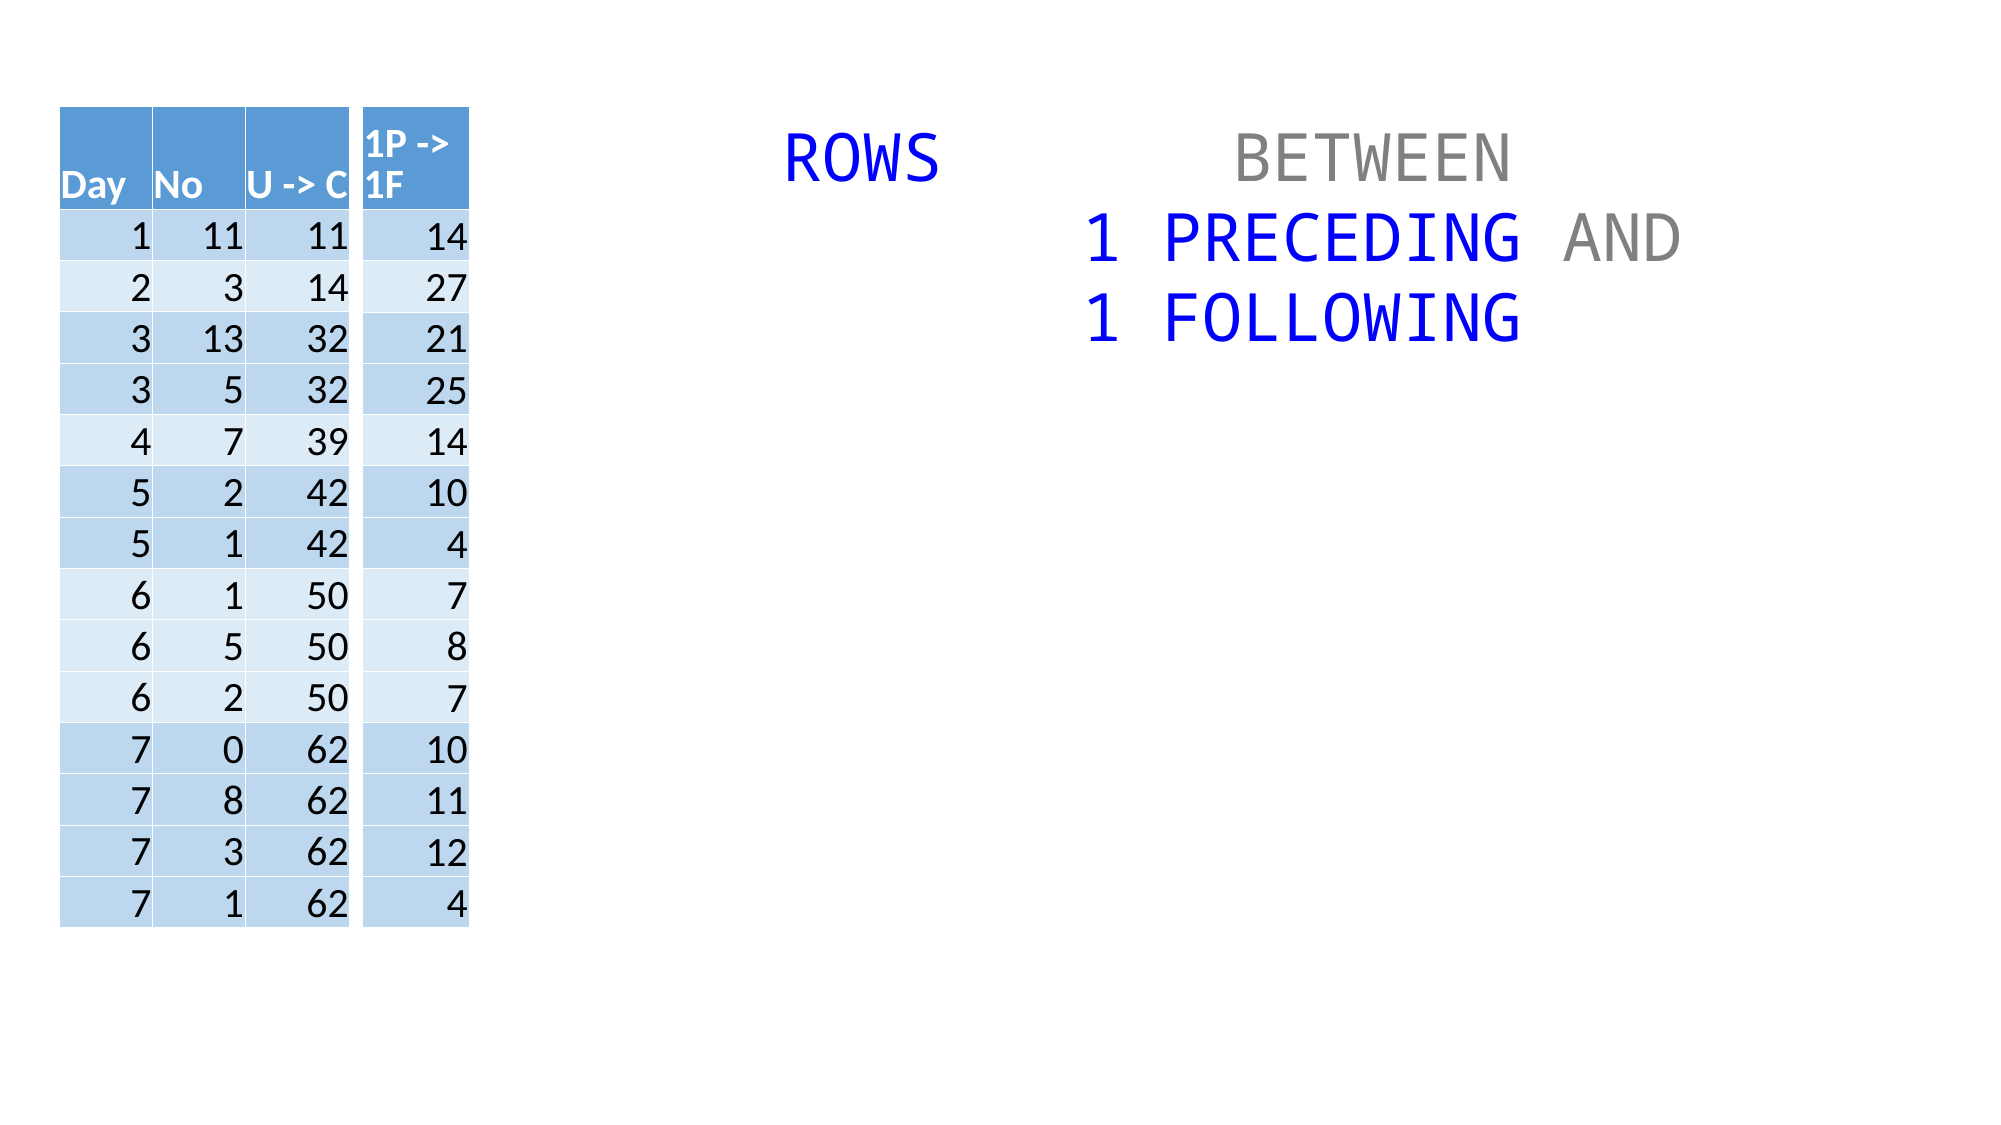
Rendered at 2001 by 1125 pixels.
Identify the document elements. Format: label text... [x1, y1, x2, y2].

table_cell 3 [153, 826, 245, 876]
table_cell 10 [363, 466, 469, 517]
table_cell 5 [60, 518, 152, 568]
table_cell 14 [246, 261, 349, 311]
table_cell 7 [153, 415, 245, 465]
table_cell 1 [153, 518, 245, 568]
table_cell 3 [153, 261, 245, 311]
table_cell 32 [246, 364, 349, 414]
table_cell 1 [153, 569, 245, 619]
table_cell 50 [246, 620, 349, 671]
table_cell 12 [363, 826, 469, 876]
table_cell 50 [246, 672, 349, 722]
table_cell 62 [246, 826, 349, 876]
table_cell 21 [363, 313, 469, 363]
table_cell 14 [363, 210, 469, 260]
table_cell 5 [153, 364, 245, 414]
table_header U -> C [246, 107, 349, 209]
table_cell 62 [246, 723, 349, 773]
table_cell 11 [363, 774, 469, 825]
table_cell 2 [60, 261, 152, 311]
table_cell 7 [60, 826, 152, 876]
table_header 1P -> 1F [363, 107, 469, 209]
table_cell 8 [153, 774, 245, 825]
table_cell 42 [246, 466, 349, 517]
table_cell 11 [246, 210, 349, 260]
table_cell 13 [153, 312, 245, 363]
table_cell 2 [153, 672, 245, 722]
table_cell 7 [363, 672, 469, 722]
table_cell 25 [363, 364, 469, 414]
table_cell 6 [60, 672, 152, 722]
table_cell 3 [60, 364, 152, 414]
table_cell 6 [60, 620, 152, 671]
text_box ROWS BETWEEN 1 PRECEDING AND 1 FOLLOWING [767, 107, 1840, 442]
table_cell 42 [246, 518, 349, 568]
table_cell 5 [153, 620, 245, 671]
table_cell 10 [363, 723, 469, 773]
table_cell 1 [60, 210, 152, 260]
table_cell 50 [246, 569, 349, 619]
table_cell 5 [60, 466, 152, 517]
table_cell 2 [153, 466, 245, 517]
table_cell 7 [60, 723, 152, 773]
table_cell 32 [246, 312, 349, 363]
table_cell 11 [153, 210, 245, 260]
table_cell 7 [60, 774, 152, 825]
table_cell 27 [363, 261, 469, 312]
table_cell 39 [246, 415, 349, 465]
table_cell 1 [153, 877, 245, 927]
table_cell 4 [363, 518, 469, 568]
table_cell 7 [363, 569, 469, 619]
table_cell 8 [363, 620, 469, 671]
table_cell 0 [153, 723, 245, 773]
table_cell 6 [60, 569, 152, 619]
table_cell 4 [363, 877, 469, 927]
table_cell 62 [246, 877, 349, 927]
table_cell 4 [60, 415, 152, 465]
table_cell 3 [60, 312, 152, 363]
table_header Day [60, 107, 152, 209]
table_cell 14 [363, 415, 469, 465]
table_header No [153, 107, 245, 209]
table_cell 7 [60, 877, 152, 927]
table_cell 62 [246, 774, 349, 825]
